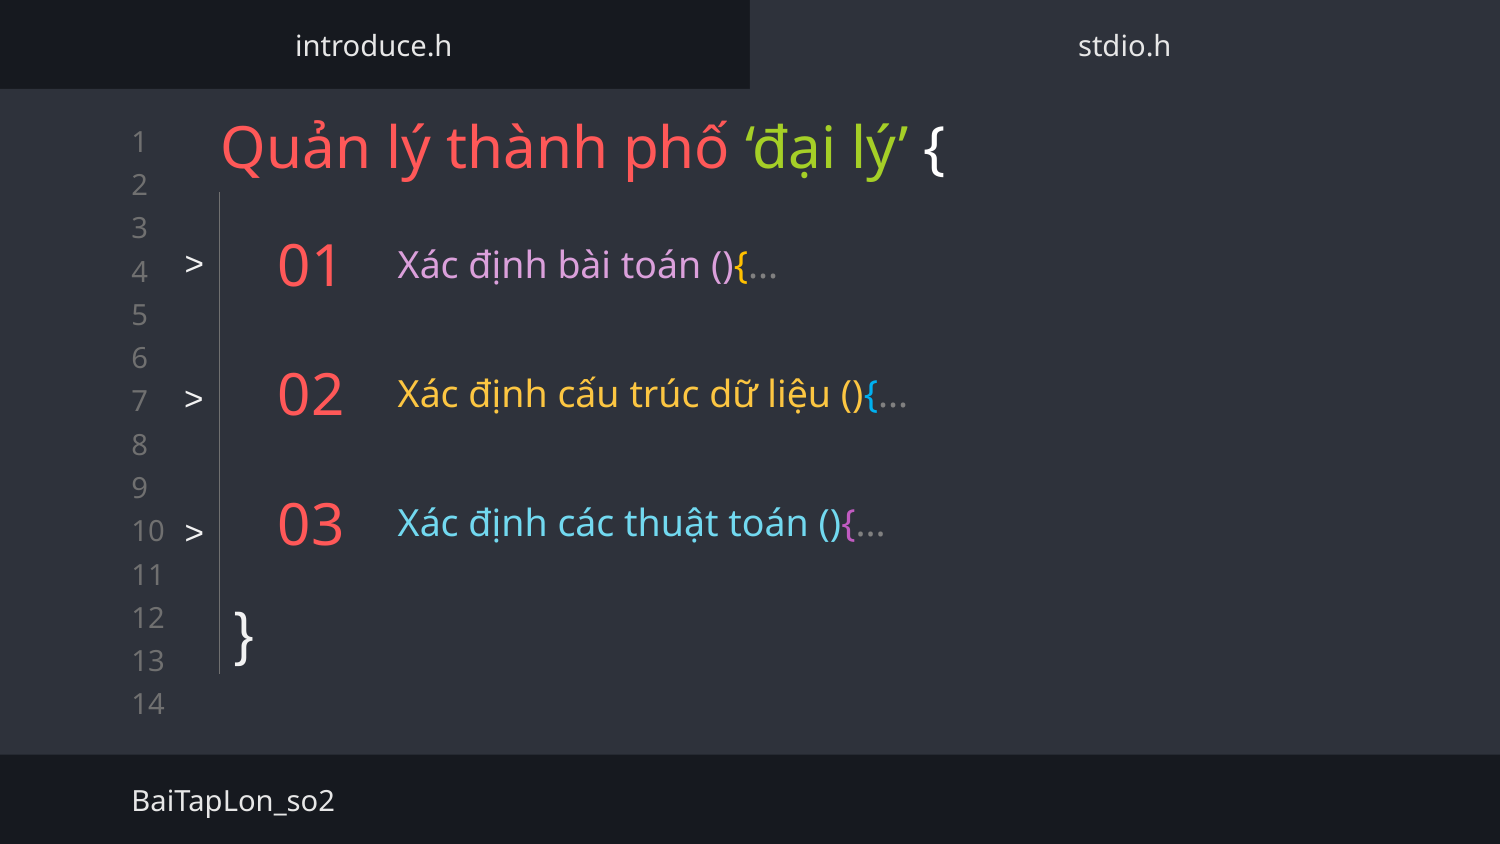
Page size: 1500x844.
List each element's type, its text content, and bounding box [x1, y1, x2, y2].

subtitle introduce.h [0, 15, 749, 74]
subtitle BaiTapLon_so2 [116, 770, 915, 829]
title Quản lý thành phố ‘đại lý’ { [205, 95, 1384, 185]
title 01 [239, 235, 382, 292]
subtitle stdio.h [750, 15, 1500, 74]
subtitle Xác định bài toán (){... [382, 235, 1023, 292]
text_box > [169, 369, 215, 424]
text_box > [169, 235, 215, 290]
title 03 [239, 493, 382, 550]
text_box > [169, 503, 215, 559]
subtitle Xác định cấu trúc dữ liệu (){... [382, 364, 1125, 421]
text_box } [224, 588, 269, 674]
subtitle Xác định các thuật toán (){... [382, 493, 1116, 550]
title 02 [239, 364, 382, 421]
